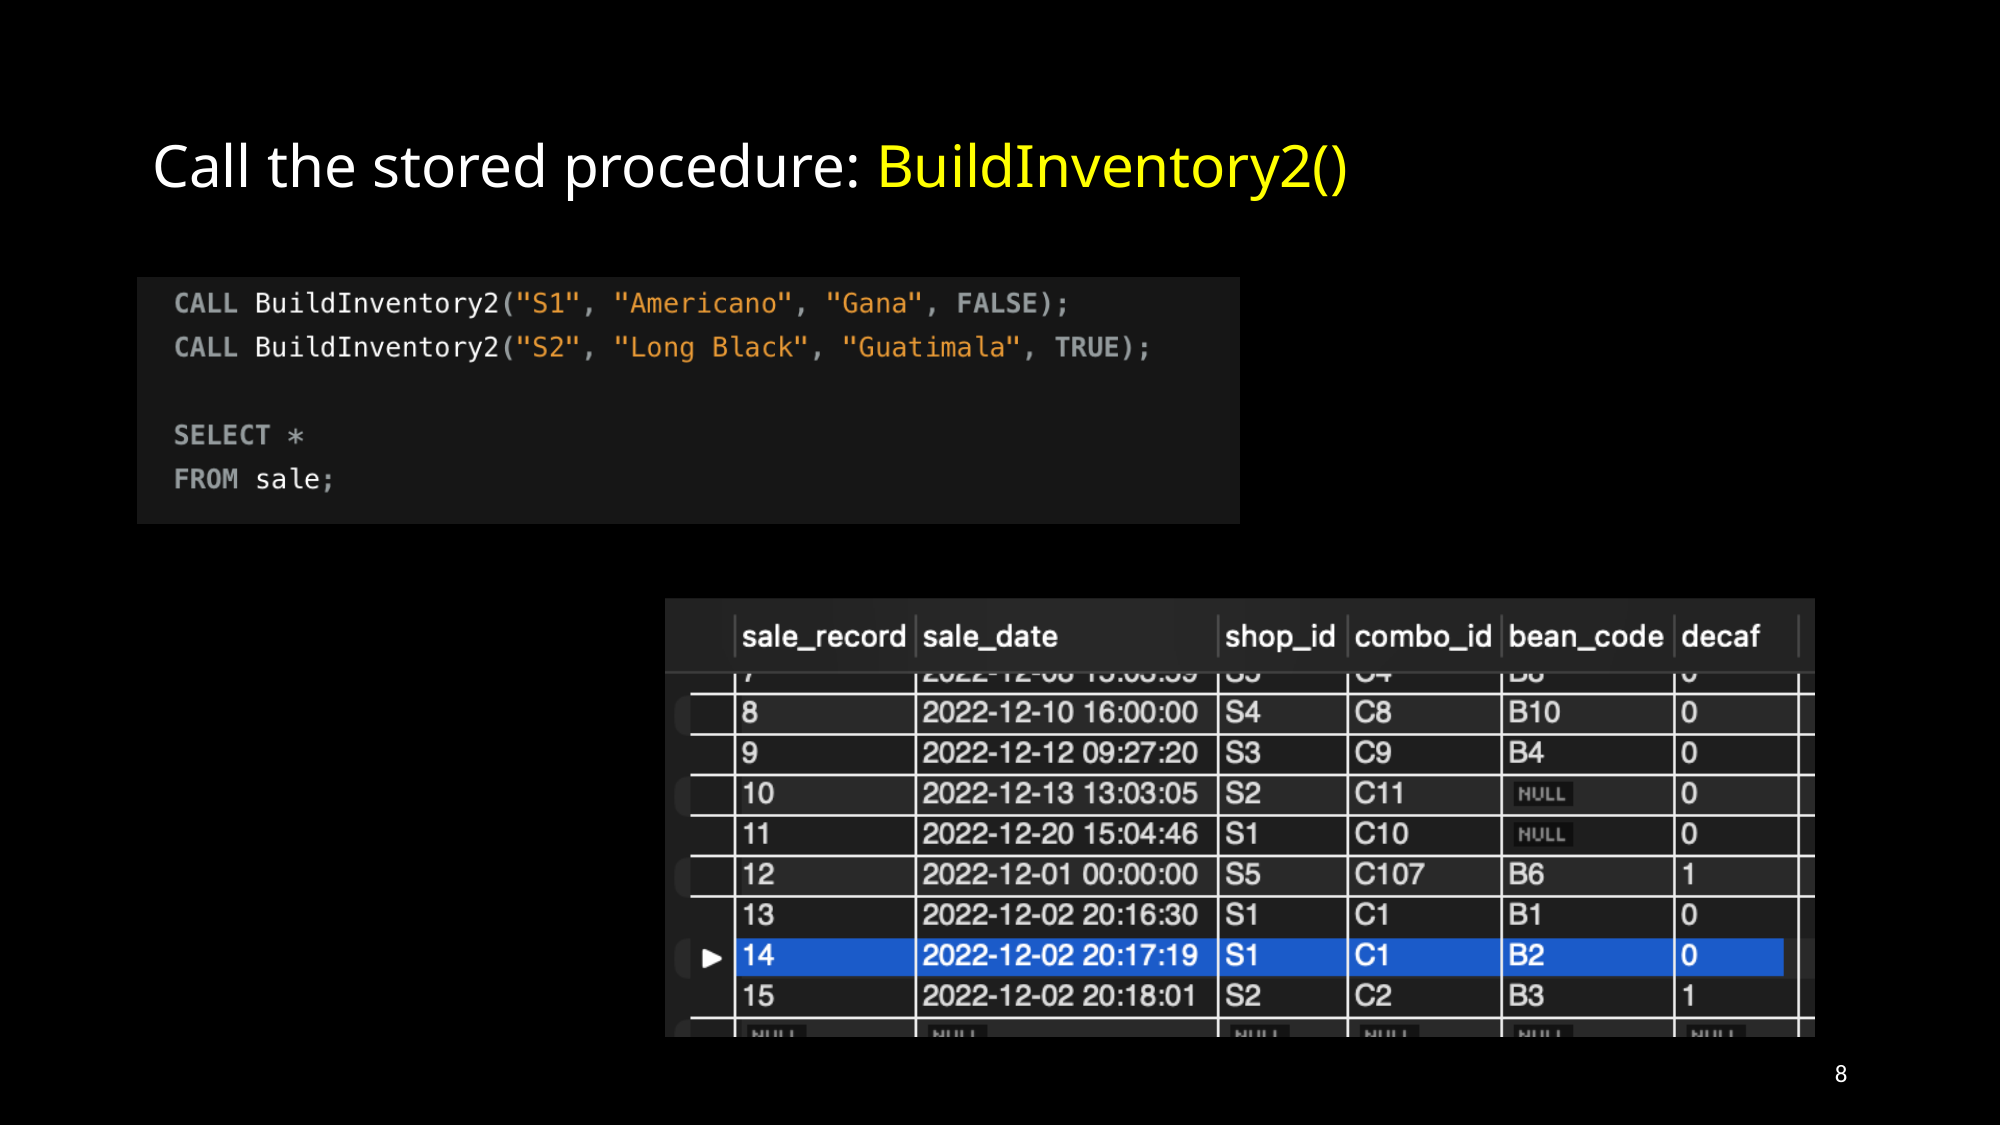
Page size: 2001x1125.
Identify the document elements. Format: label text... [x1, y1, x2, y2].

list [137, 277, 1240, 524]
slide_number 7 [1412, 1042, 1863, 1103]
title Call the stored procedure: BuildInventory2() [137, 59, 1863, 278]
picture [665, 597, 1815, 1038]
